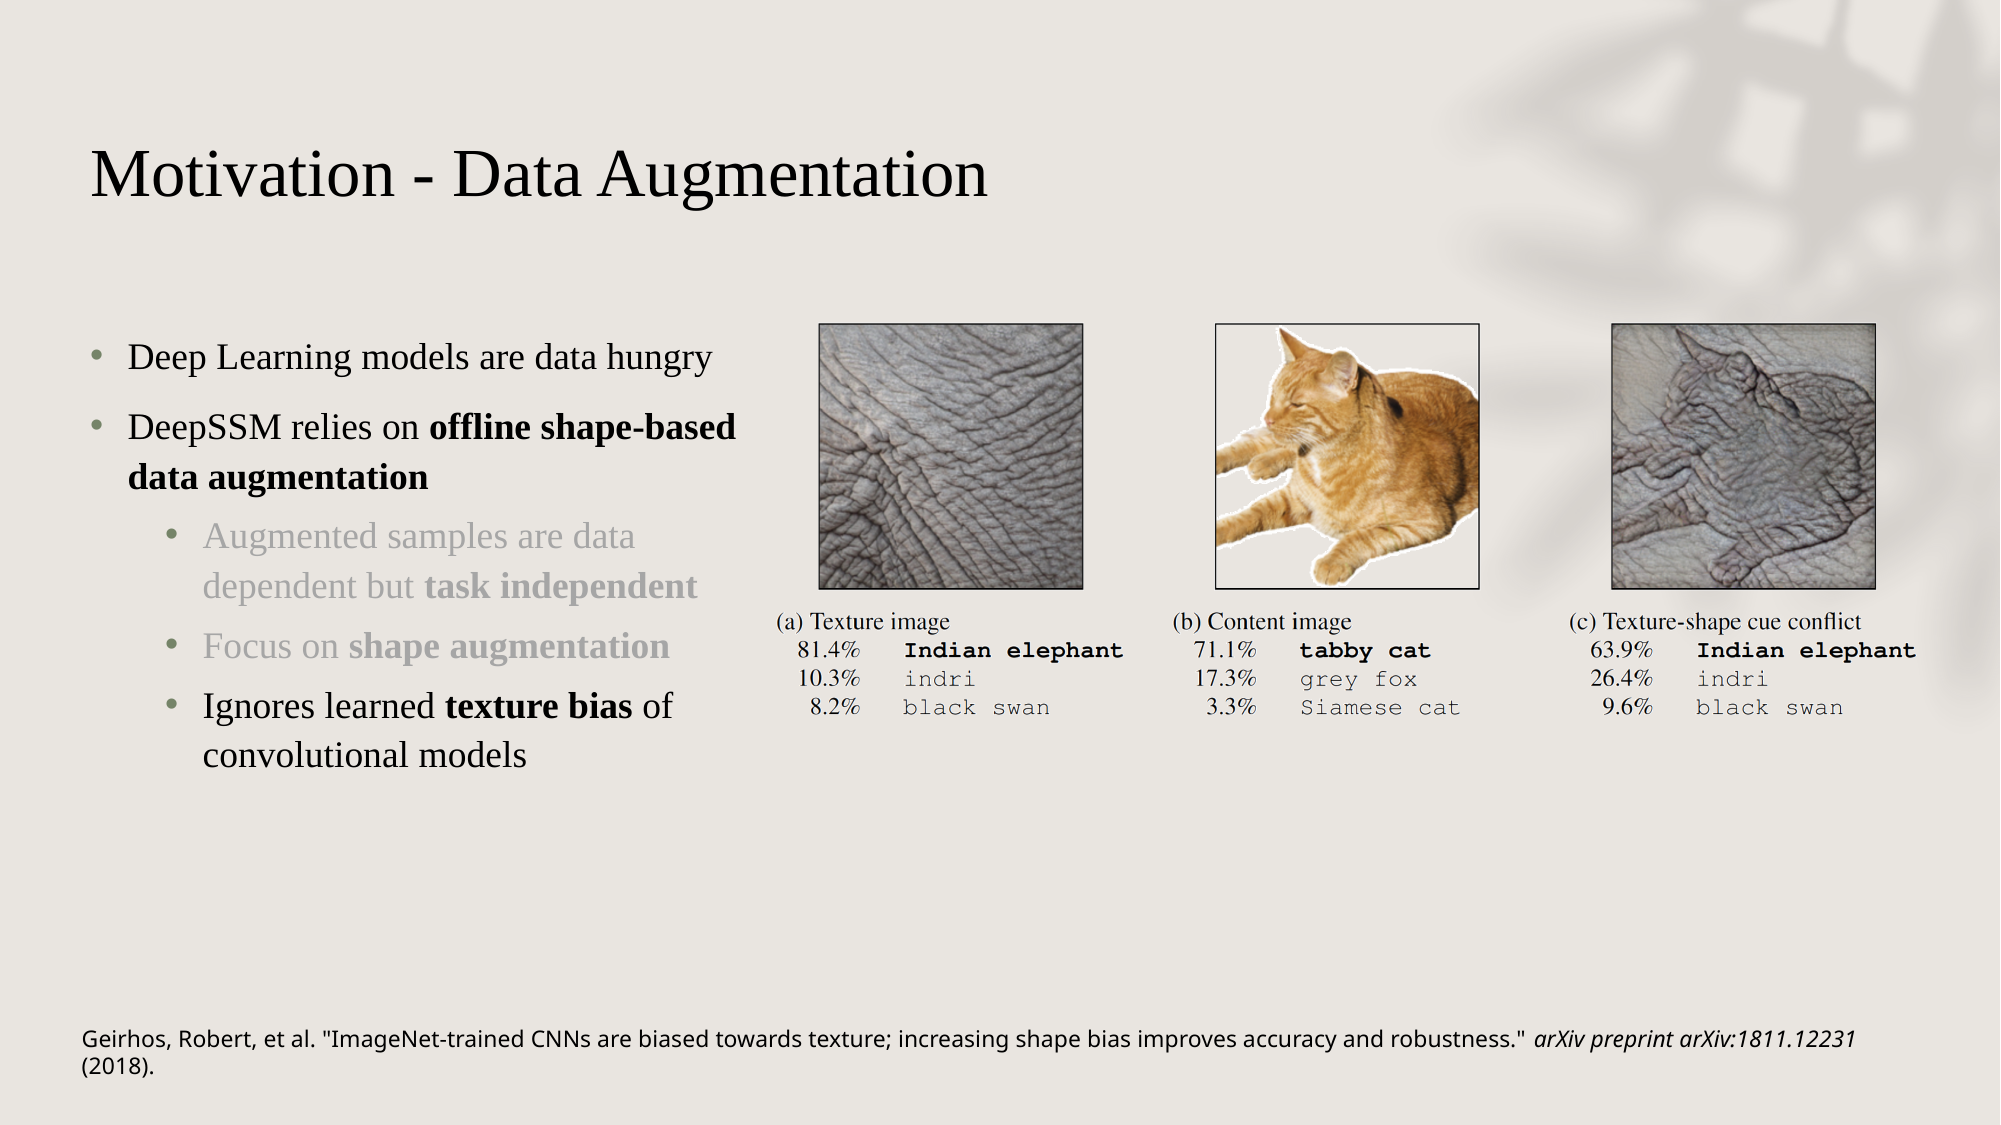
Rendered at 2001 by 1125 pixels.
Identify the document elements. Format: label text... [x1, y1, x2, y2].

title Motivation - Data Augmentation [75, 60, 1863, 278]
text_box Geirhos, Robert, et al. "ImageNet-trained CNNs are biased towards texture; increasing shape bias improves accuracy and robustness." arXiv preprint arXiv:1811.12231 (2018). [66, 1017, 1914, 1088]
list Deep Learning models are data hungry DeepSSM relies on offline shape-based data augmentation Augmented samples are data dependent but task independent Focus on shape augmentation Ignores learned texture bias of convolutional models [75, 319, 759, 932]
picture [757, 304, 1928, 730]
